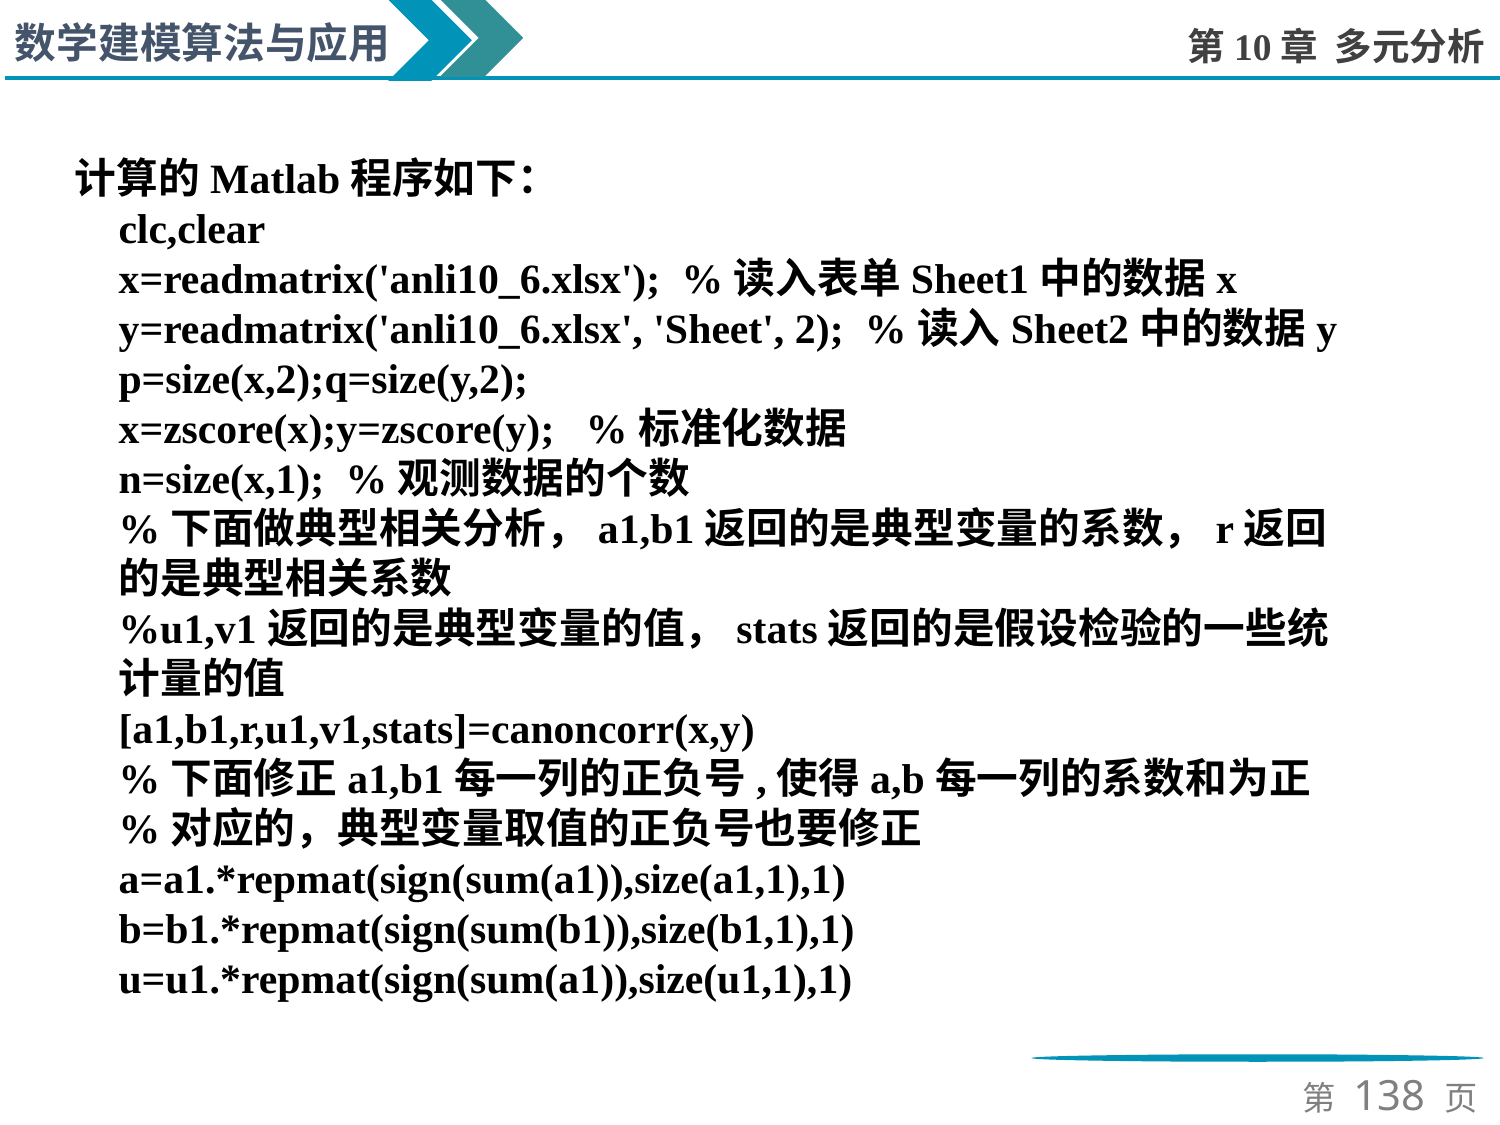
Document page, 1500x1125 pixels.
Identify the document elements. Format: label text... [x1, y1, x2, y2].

text_box 计算的Matlab程序如下： clc,clear x=readmatrix('anli10_6.xlsx'); %读入表单Sheet1中的数据x y=readmatrix('anli10_6.xlsx', 'Sheet', 2); %读入Sheet2中的数据y p=size(x,2);q=size(y,2); x=zscore(x);y=zscore(y); %标准化数据 n=size(x,1); %观测数据的个数 %下面做典型相关分析，a1,b1返回的是典型变量的系数，r返回的是典型相关系数 %u1,v1返回的是典型变量的值，stats返回的是假设检验的一些统计量的值 [a1,b1,r,u1,v1,stats]=canoncorr(x,y) %下面修正a1,b1每一列的正负号,使得a,b每一列的系数和为正 %对应的，典型变量取值的正负号也要修正 a=a1.*repmat(sign(sum(a1)),size(a1,1),1) b=b1.*repmat(sign(sum(b1)),size(b1,1),1) u=u1.*repmat(sign(sum(a1)),size(u1,1),1) [60, 144, 1361, 1010]
